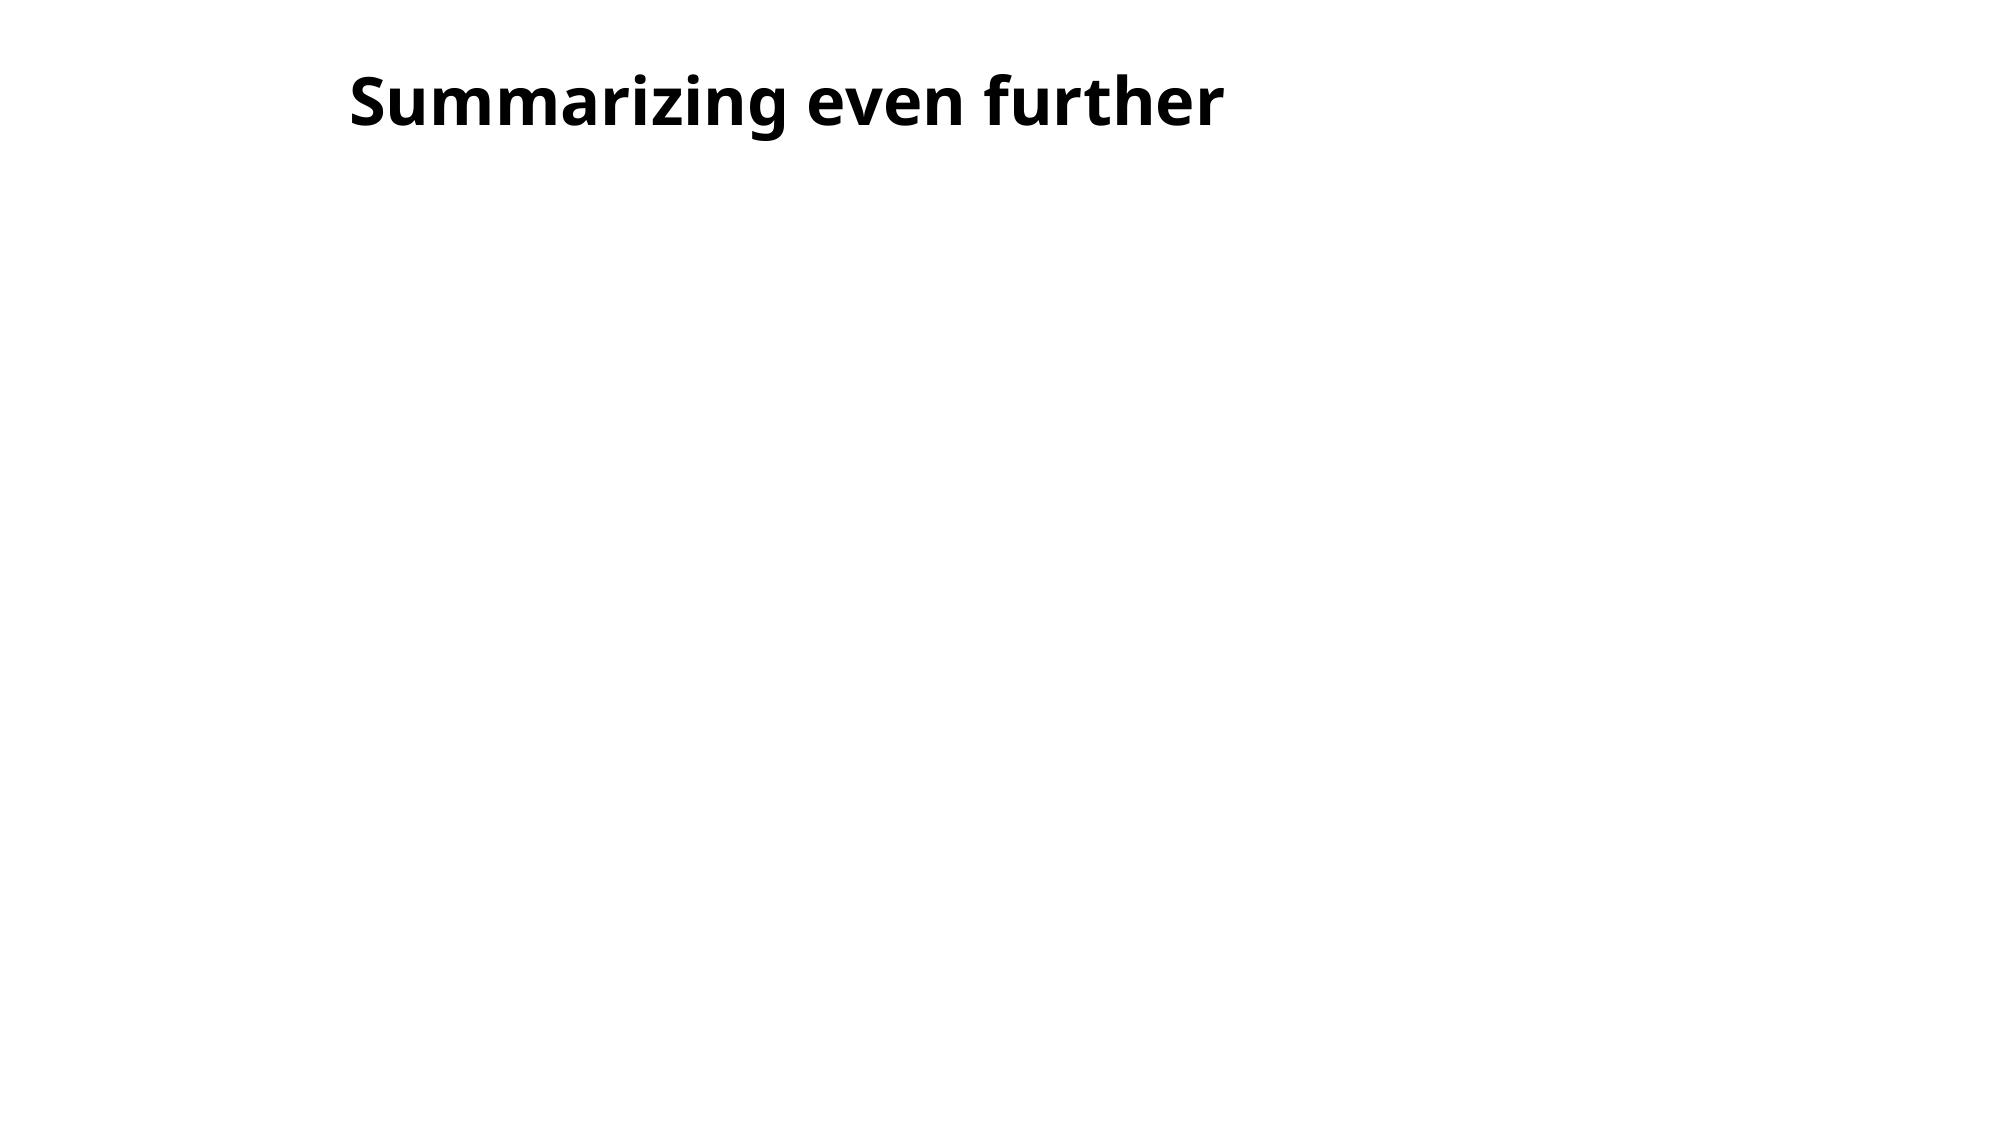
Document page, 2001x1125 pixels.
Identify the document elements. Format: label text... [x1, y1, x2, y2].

text_box Summarizing even further [334, 51, 1344, 147]
